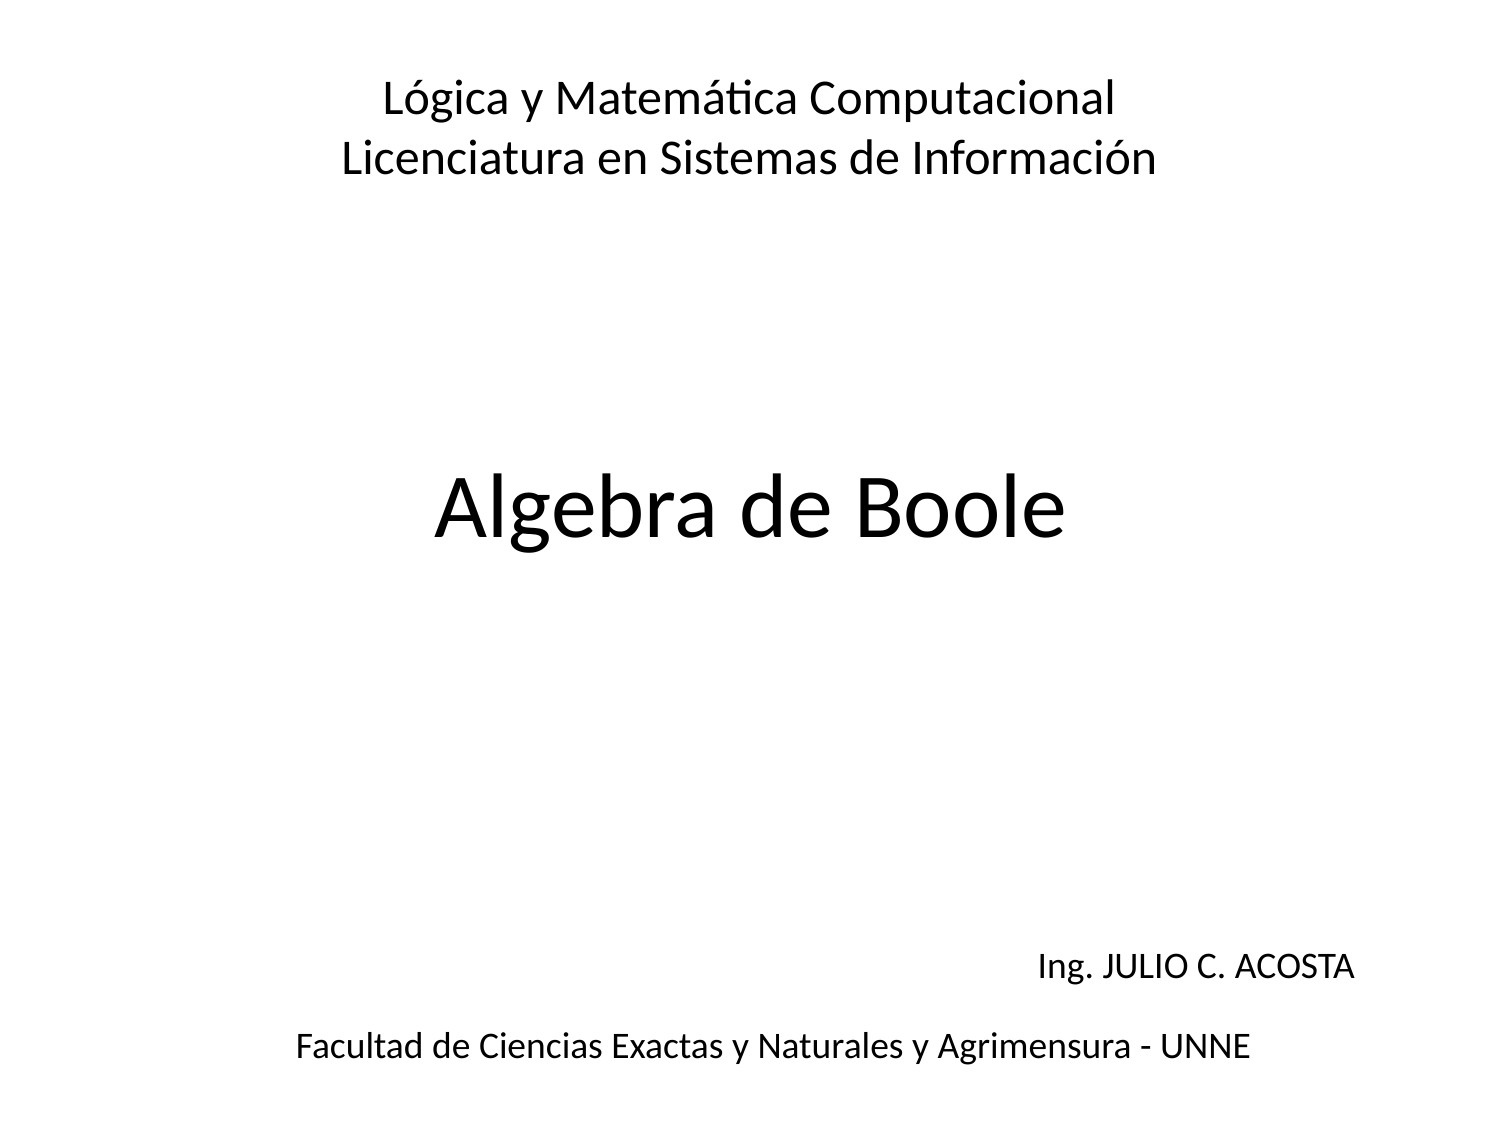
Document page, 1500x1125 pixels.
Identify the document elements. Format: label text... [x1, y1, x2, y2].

text_box Lógica y Matemática Computacional Licenciatura en Sistemas de Información [259, 56, 1239, 192]
text_box Ing. JULIO C. ACOSTA [1022, 933, 1418, 994]
text_box Algebra de Boole [304, 438, 1199, 563]
text_box Facultad de Ciencias Exactas y Naturales y Agrimensura - UNNE [280, 1014, 1274, 1074]
